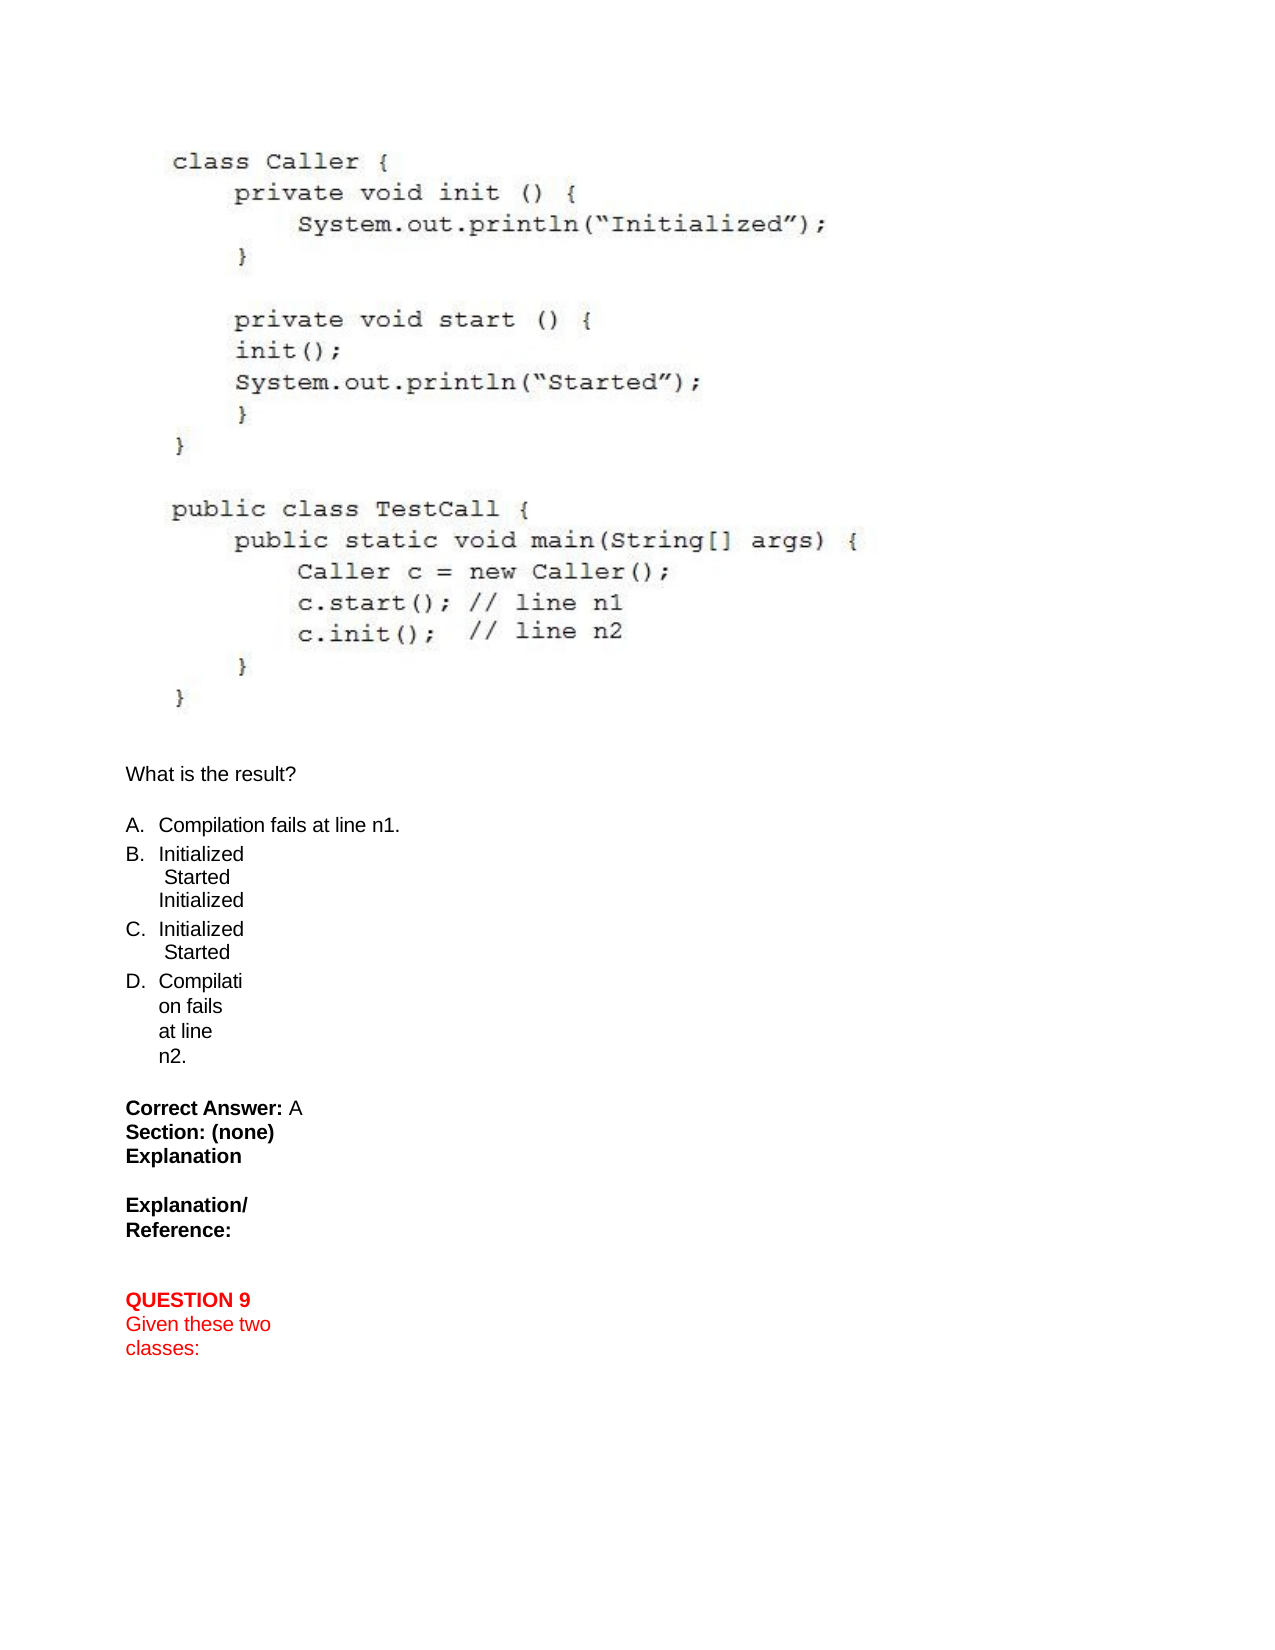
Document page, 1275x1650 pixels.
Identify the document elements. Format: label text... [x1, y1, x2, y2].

text_box [152, 150, 878, 715]
text_box What is the result? Compilation fails at line n1. Initialized Started Initialized Initialized Started Compilation fails at line n2. Correct Answer: A Section: (none) Explanation Explanation/Reference: QUESTION 9 Given these two classes: [123, 758, 409, 1360]
